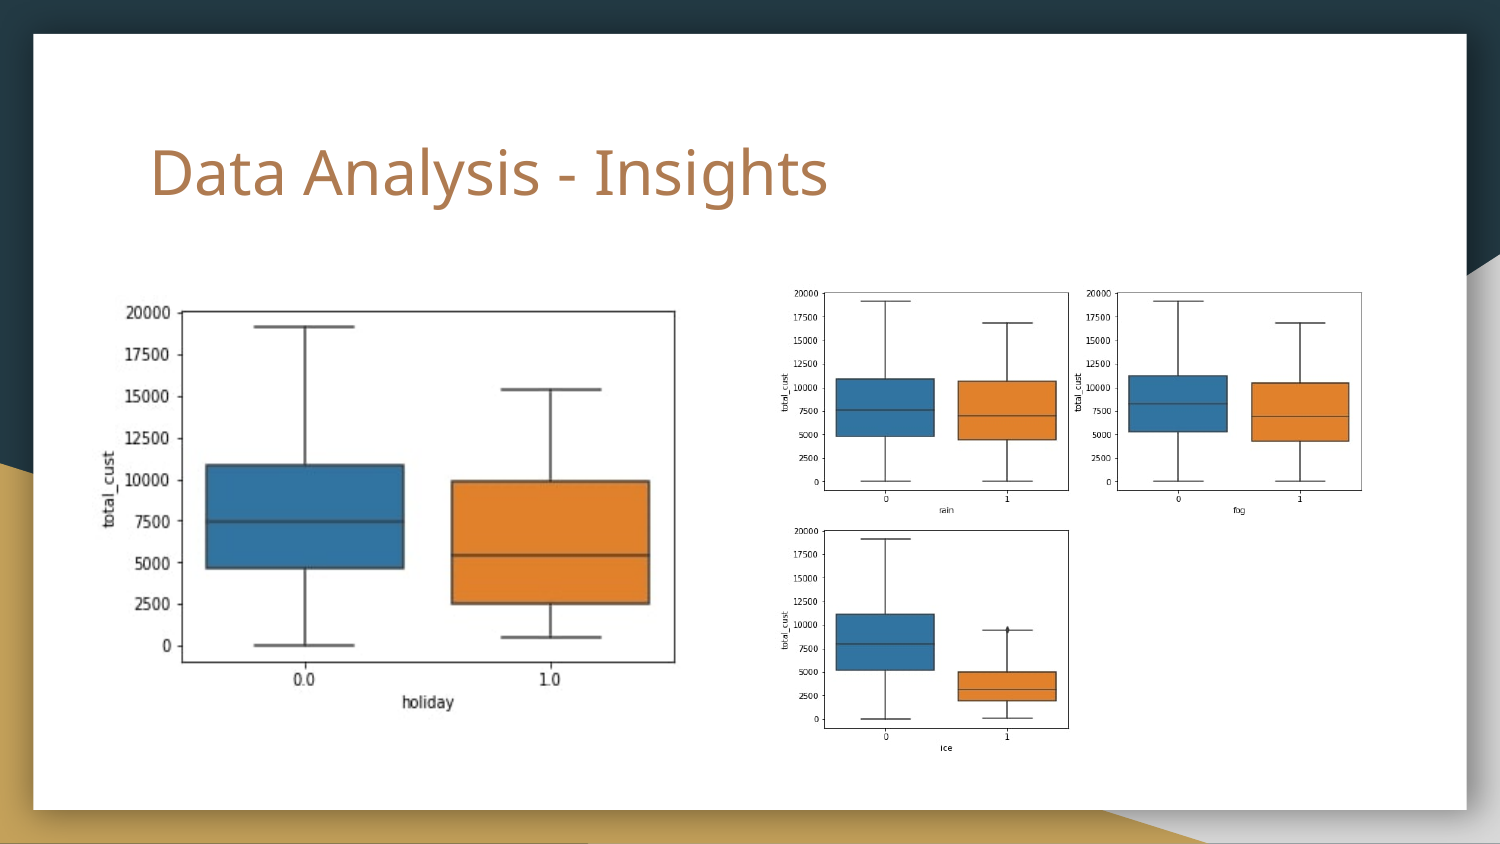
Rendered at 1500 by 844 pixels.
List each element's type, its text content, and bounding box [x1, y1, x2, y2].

title Data Analysis - Insights [134, 117, 852, 224]
picture [92, 295, 684, 723]
picture [775, 283, 1366, 759]
